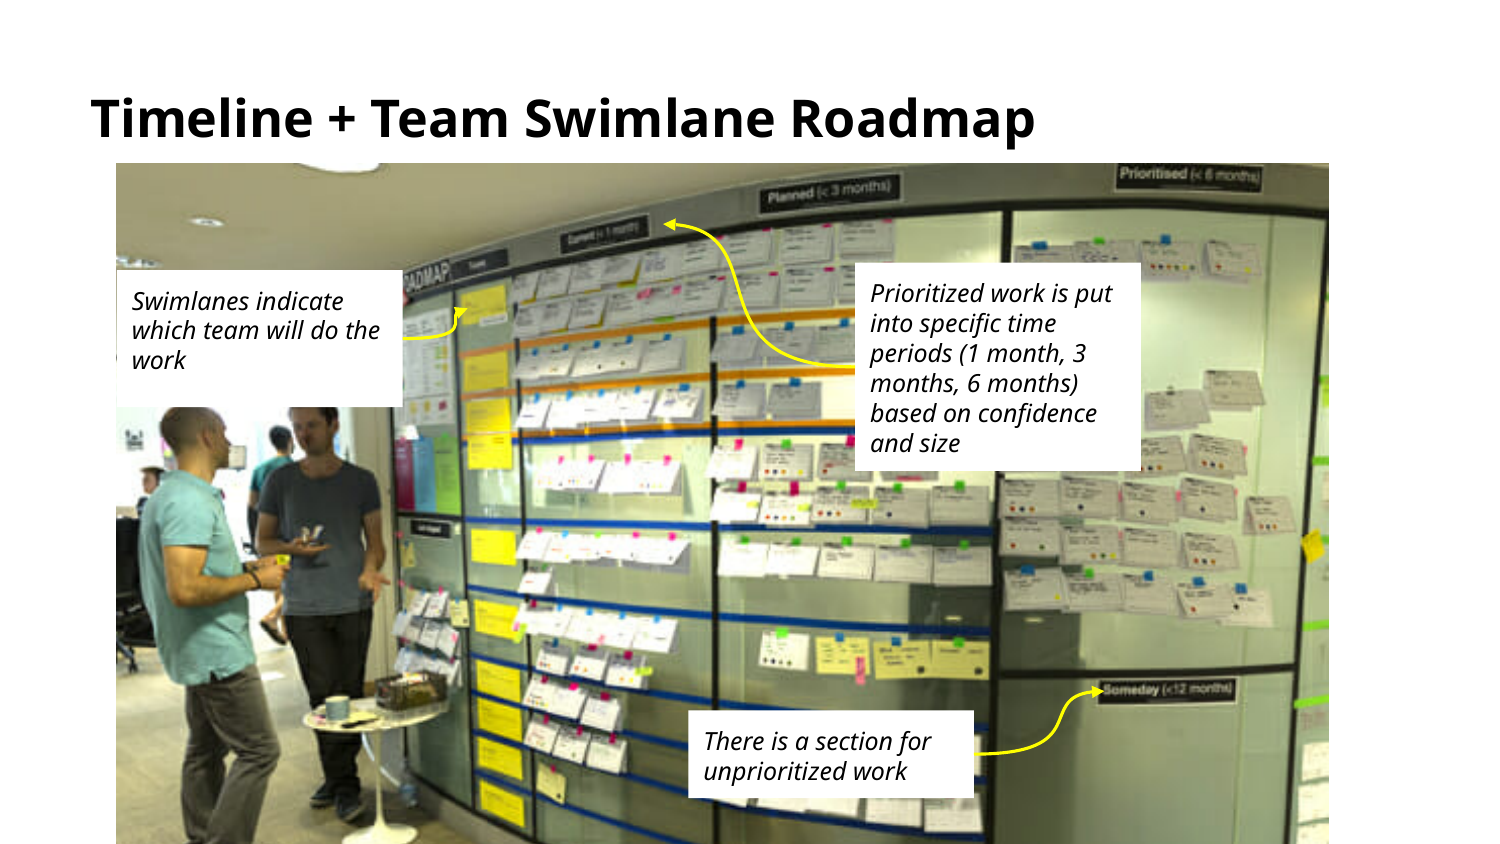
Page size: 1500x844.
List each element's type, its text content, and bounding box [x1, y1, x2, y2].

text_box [662, 223, 856, 368]
picture [116, 163, 1329, 844]
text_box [973, 690, 1105, 755]
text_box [402, 308, 468, 339]
text_box Timeline + Team Swimlane Roadmap [75, 70, 1287, 208]
